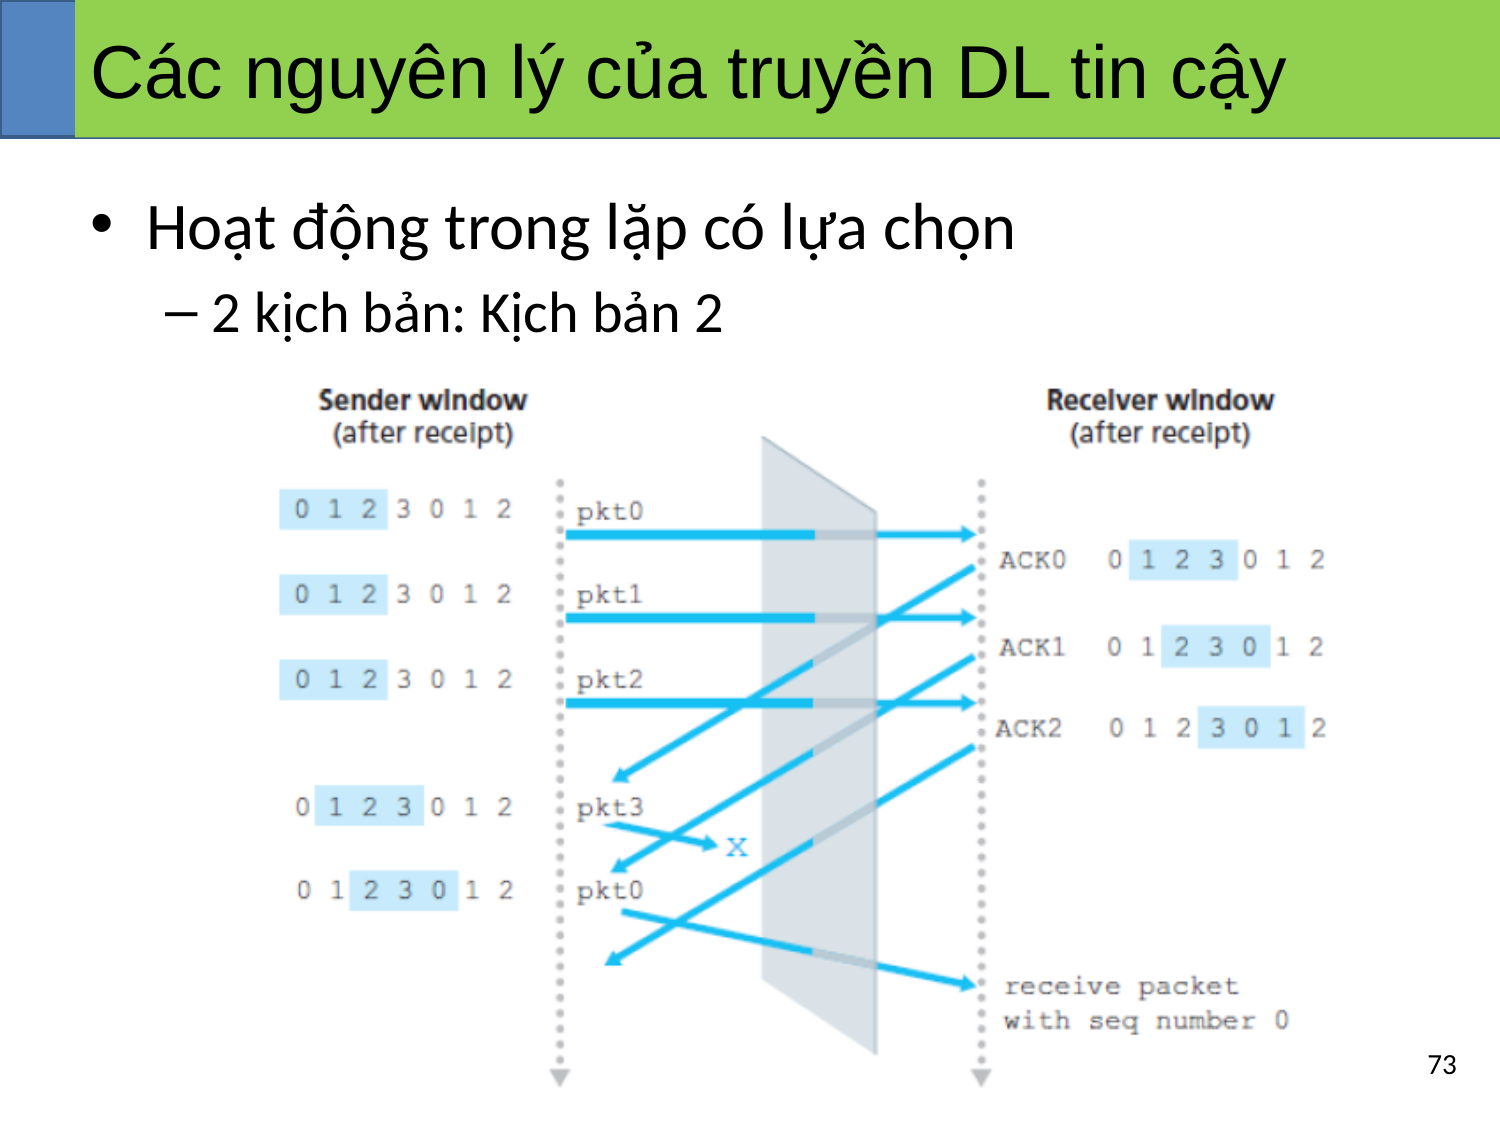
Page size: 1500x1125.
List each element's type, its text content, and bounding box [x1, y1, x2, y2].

list Hoạt động trong lặp có lựa chọn 2 kịch bản: Kịch bản 2 [75, 174, 1425, 1038]
picture [261, 375, 1347, 1097]
slide_number ‹#› [1412, 1037, 1488, 1098]
title Các nguyên lý của truyền DL tin cậy [75, 0, 1500, 138]
